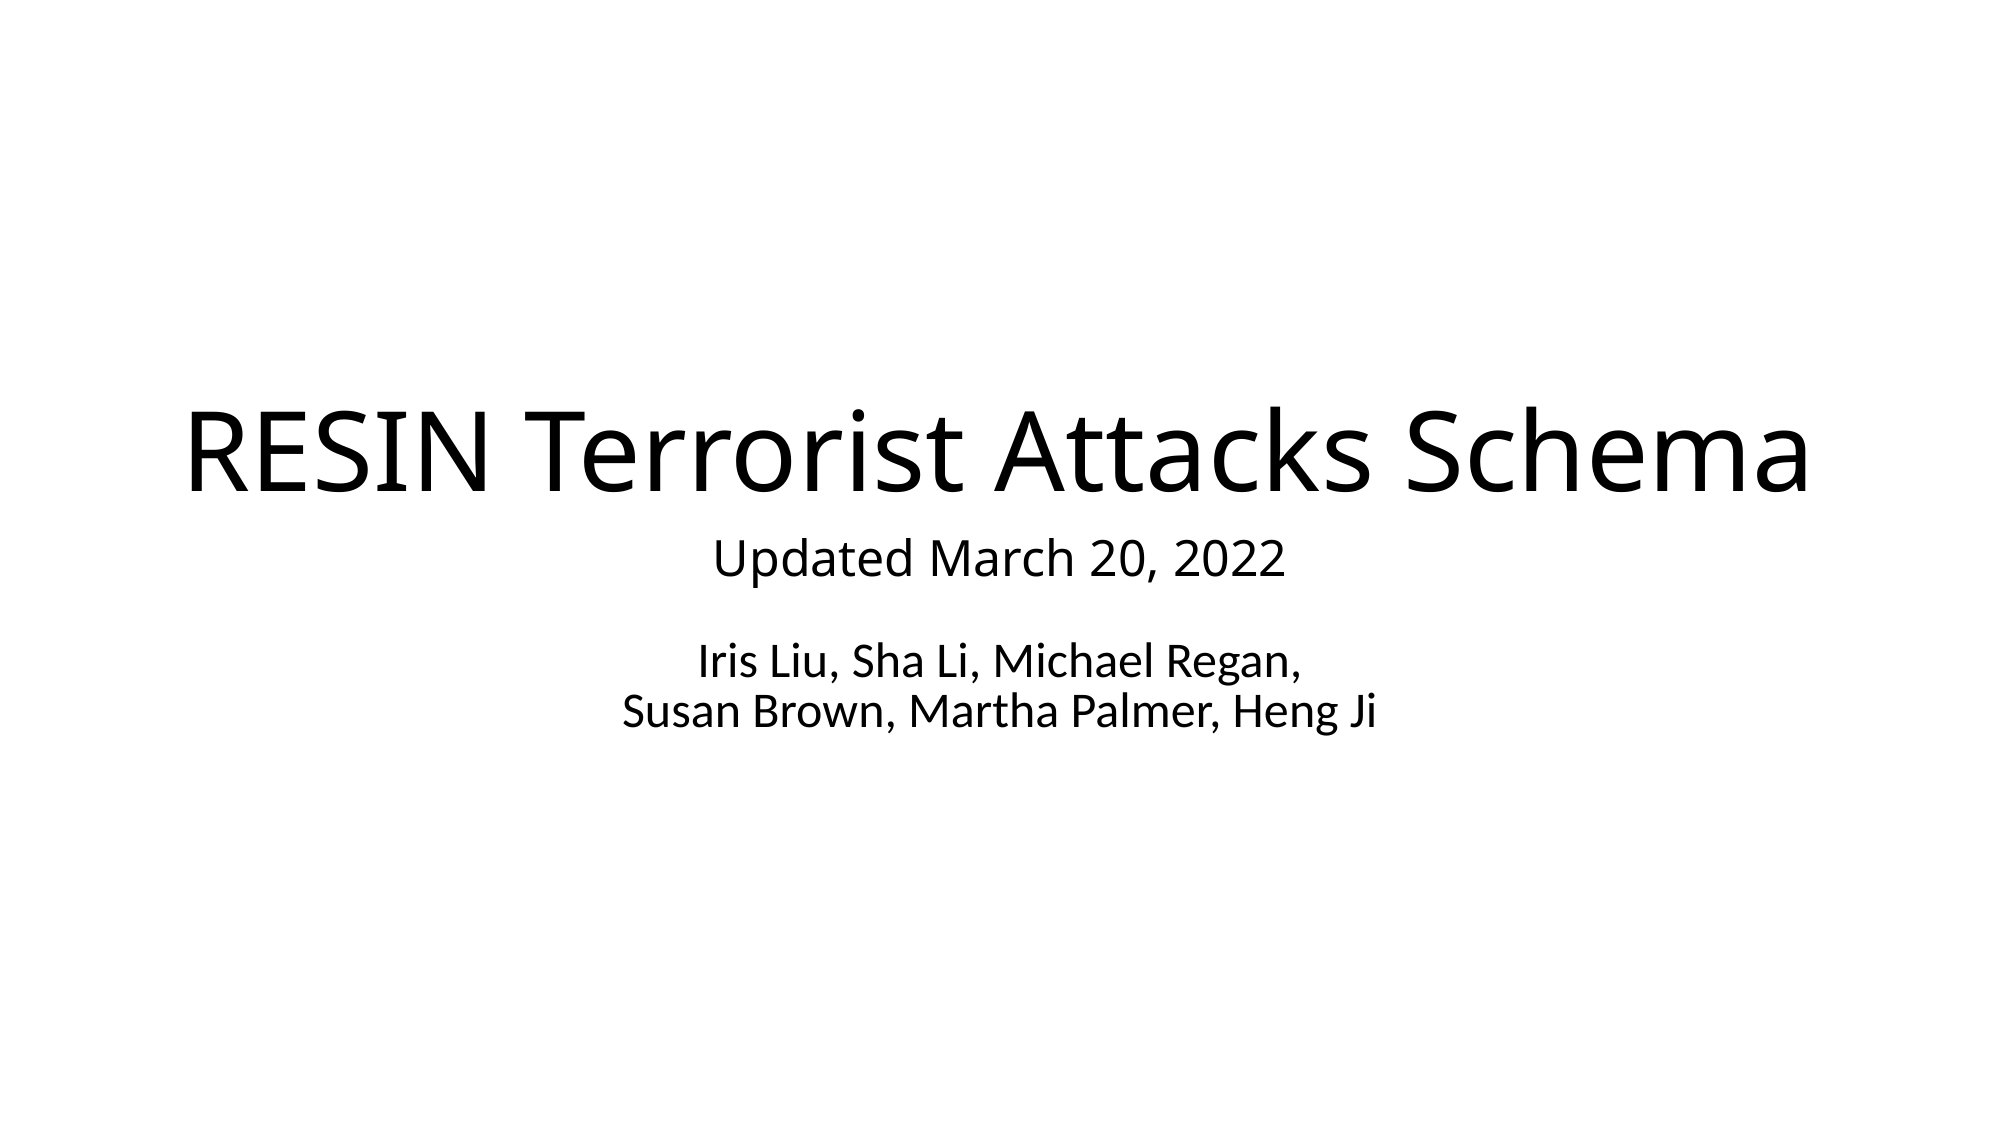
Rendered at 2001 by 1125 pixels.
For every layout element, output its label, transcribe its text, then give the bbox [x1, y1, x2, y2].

title RESIN Terrorist Attacks Schema Updated March 20, 2022 [68, 162, 1932, 612]
subtitle Iris Liu, Sha Li, Michael Regan, Susan Brown, Martha Palmer, Heng Ji [68, 619, 1932, 794]
